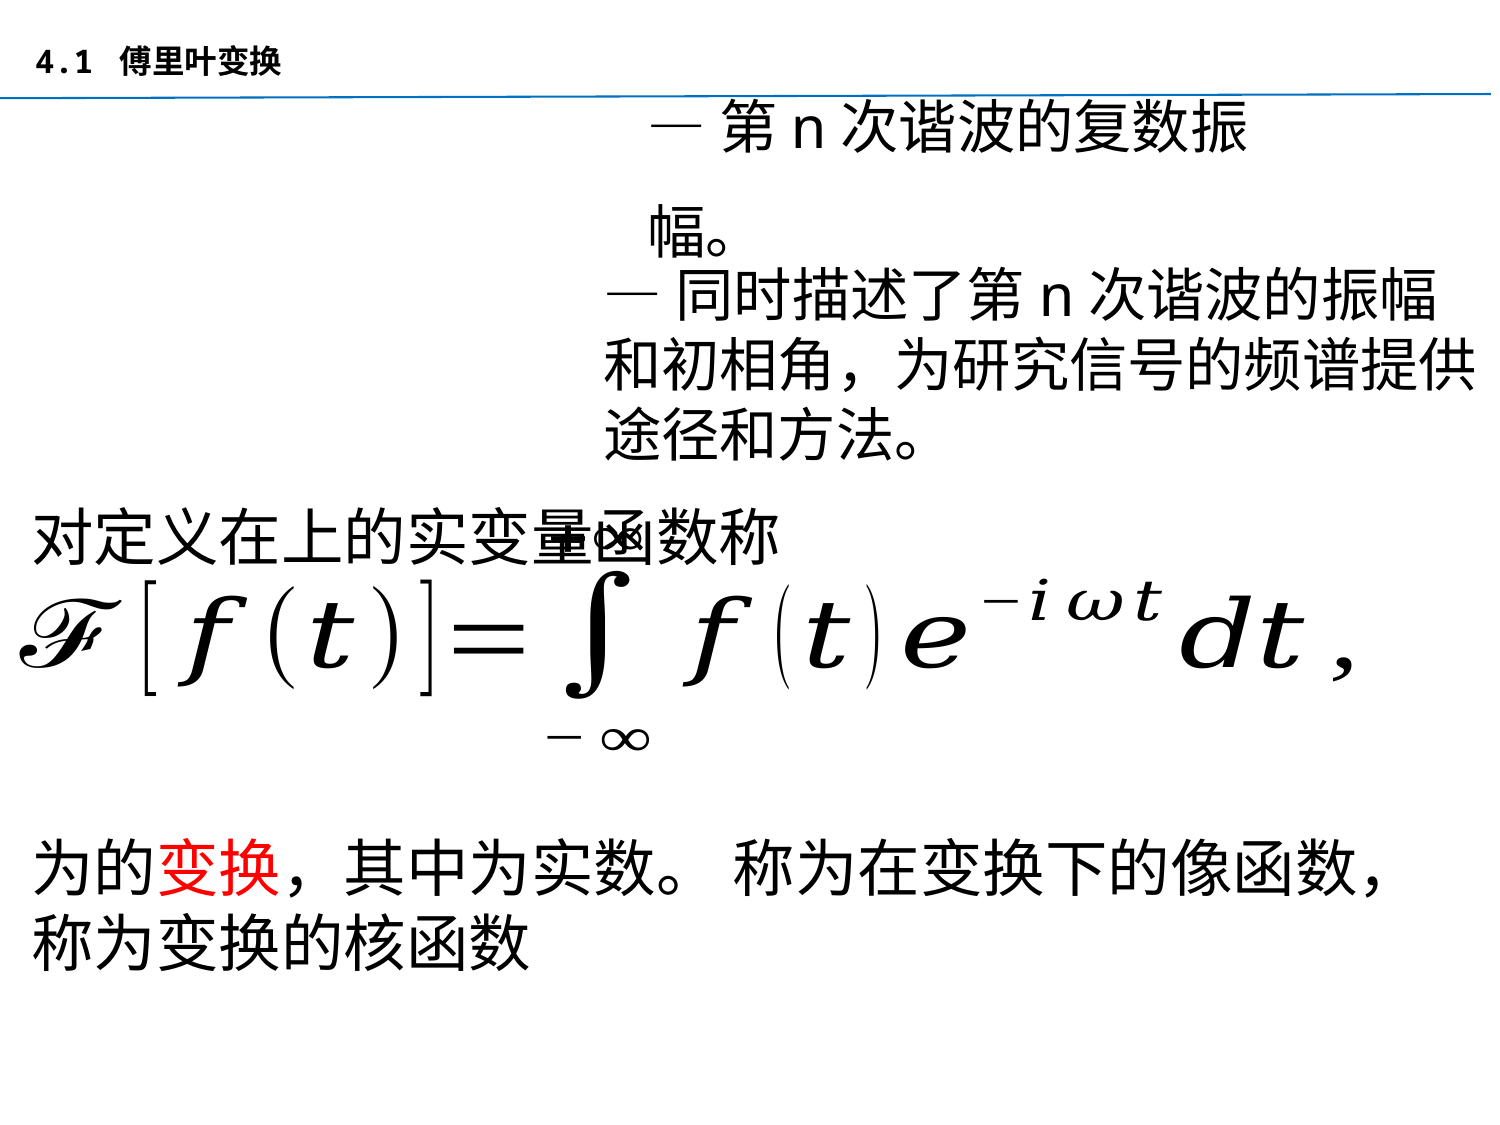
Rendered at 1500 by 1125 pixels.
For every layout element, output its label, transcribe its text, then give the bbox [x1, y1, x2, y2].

text_box —同时描述了第n次谐波的振幅和初相角，为研究信号的频谱提供途径和方法。 [592, 230, 1491, 496]
text_box —第n次谐波的复数振幅。 [635, 99, 1298, 221]
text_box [0, 13, 1491, 99]
